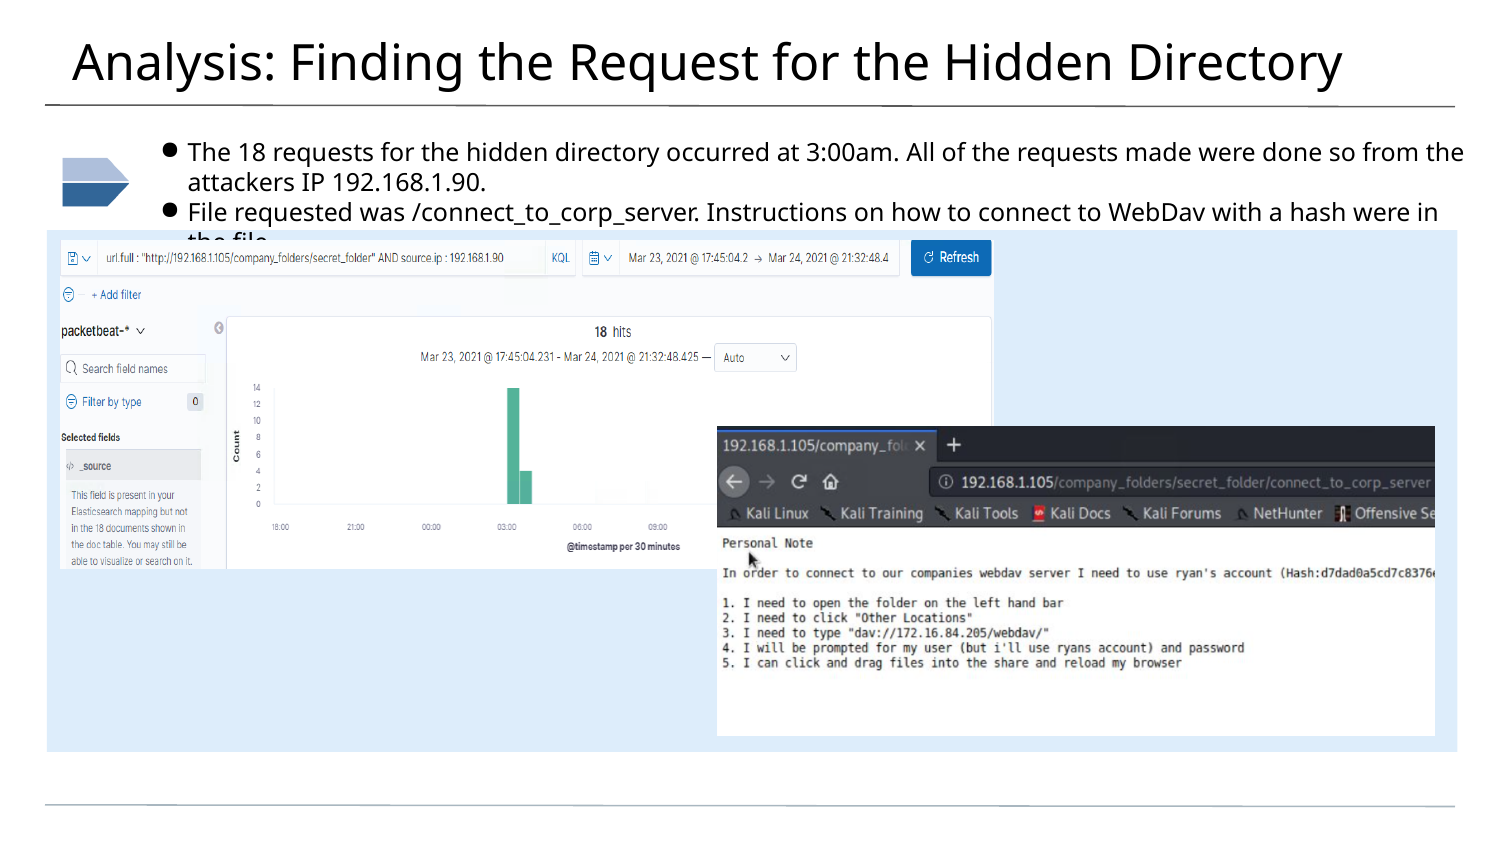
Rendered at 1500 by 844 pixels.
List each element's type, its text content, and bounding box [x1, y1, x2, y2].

text_box [Insert Here] Include a screenshot of Kibana logs depicting the request for the hidden directory. [46, 230, 1458, 752]
picture [59, 240, 1435, 737]
title Analysis: Finding the Request for the Hidden Directory [0, 0, 1500, 88]
picture [59, 153, 131, 209]
subtitle The 18 requests for the hidden directory occurred at 3:00am. All of the requests made were done so from the attackers IP 192.168.1.90. File requested was /connect_to_corp_server. Instructions on how to connect to WebDav with a hash were in the file. [60, 121, 1500, 281]
